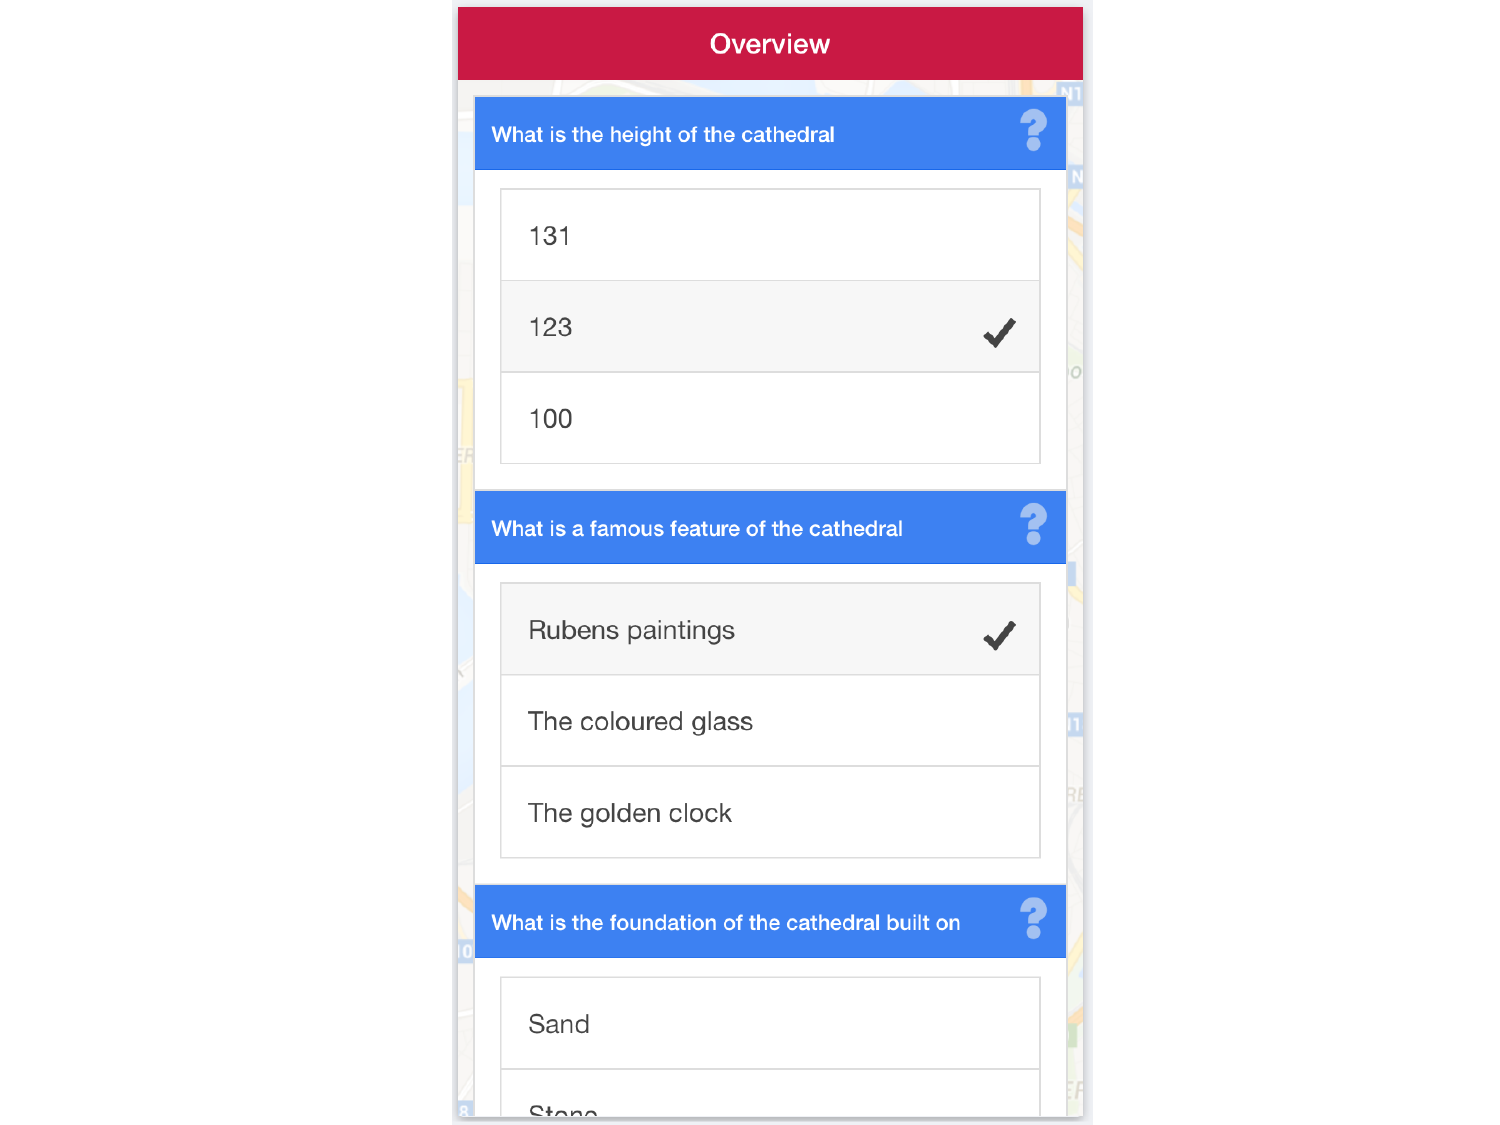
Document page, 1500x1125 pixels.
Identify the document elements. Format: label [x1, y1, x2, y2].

picture [452, 0, 1093, 1125]
